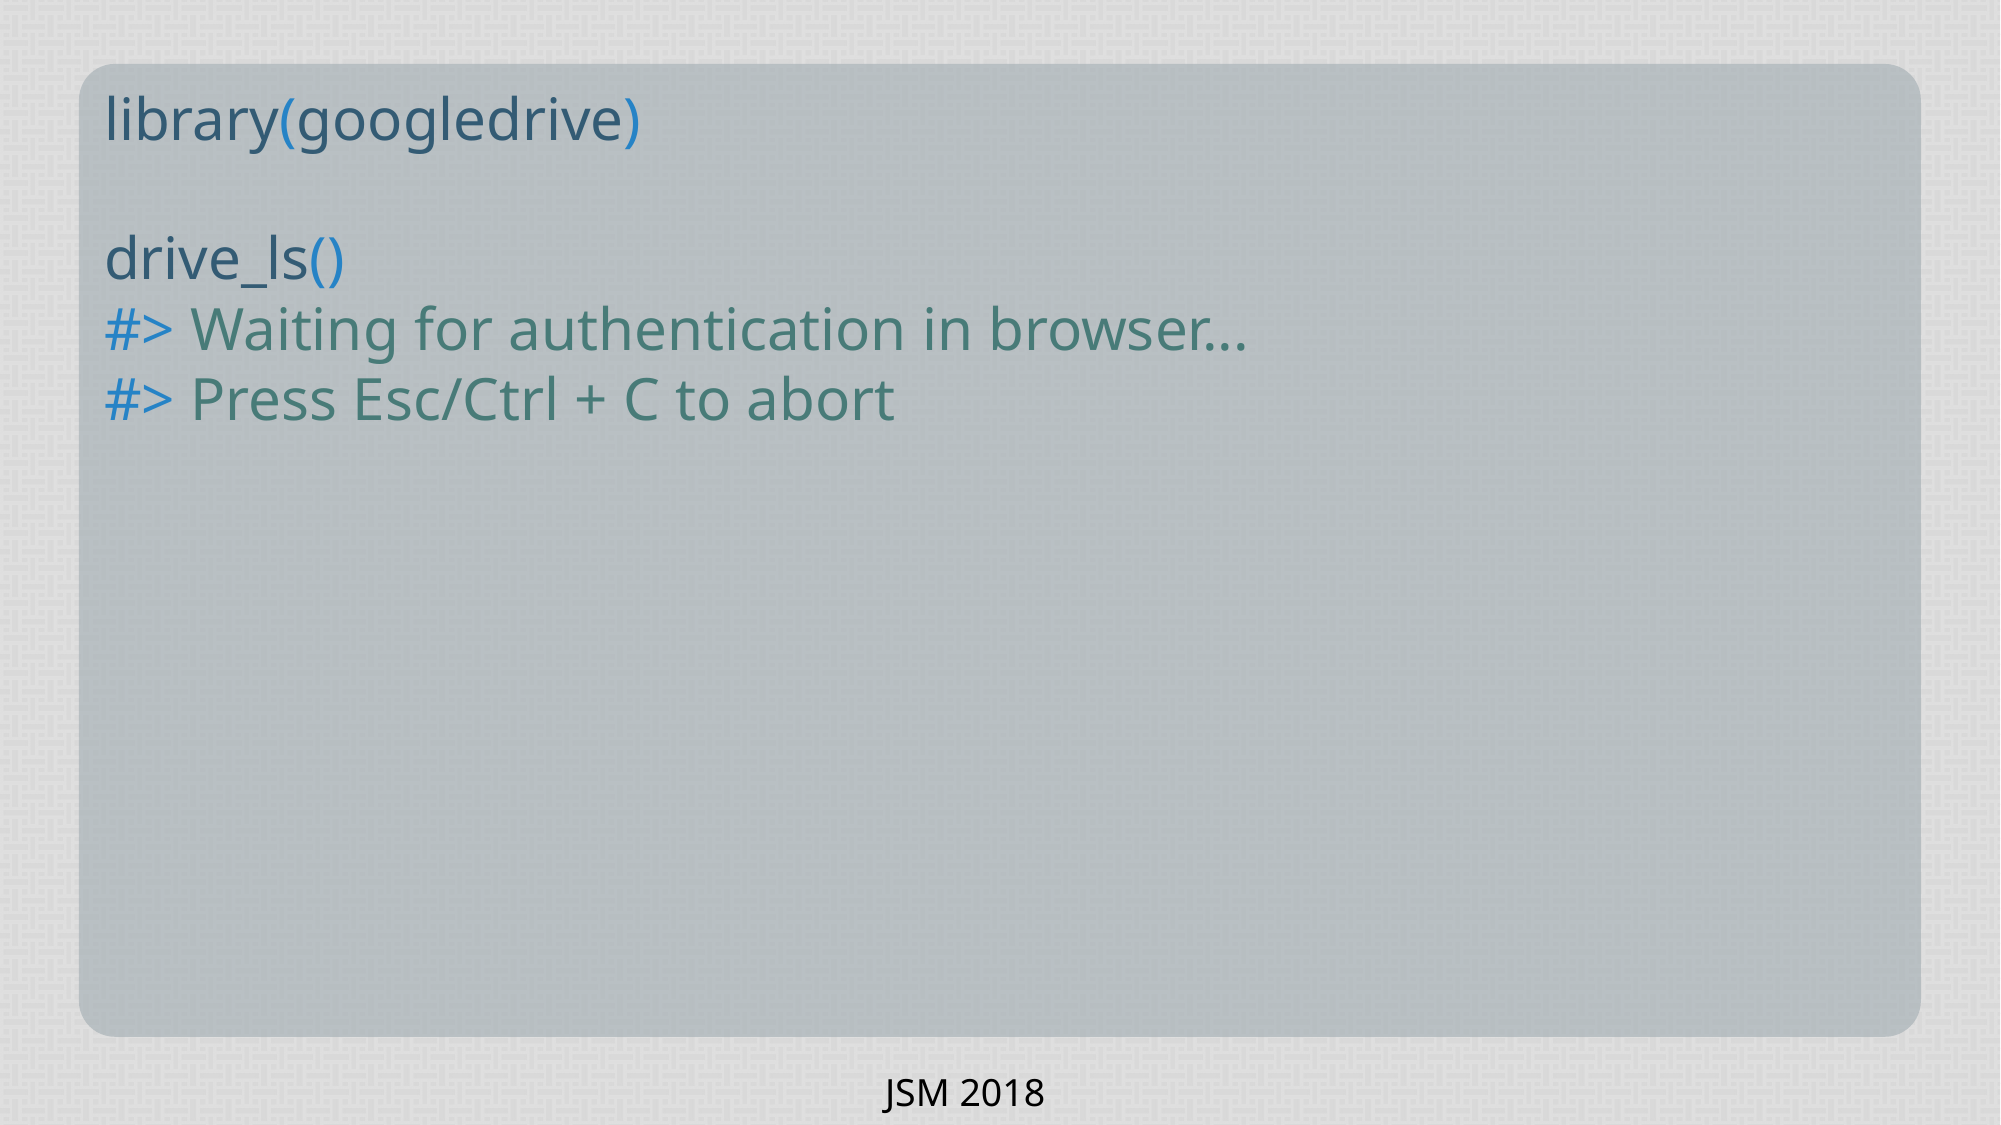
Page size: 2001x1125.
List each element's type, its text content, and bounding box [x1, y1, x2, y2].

text_box library(googledrive) drive_ls() #> Waiting for authentication in browser... #> Press Esc/Ctrl + C to abort [77, 62, 1923, 1039]
